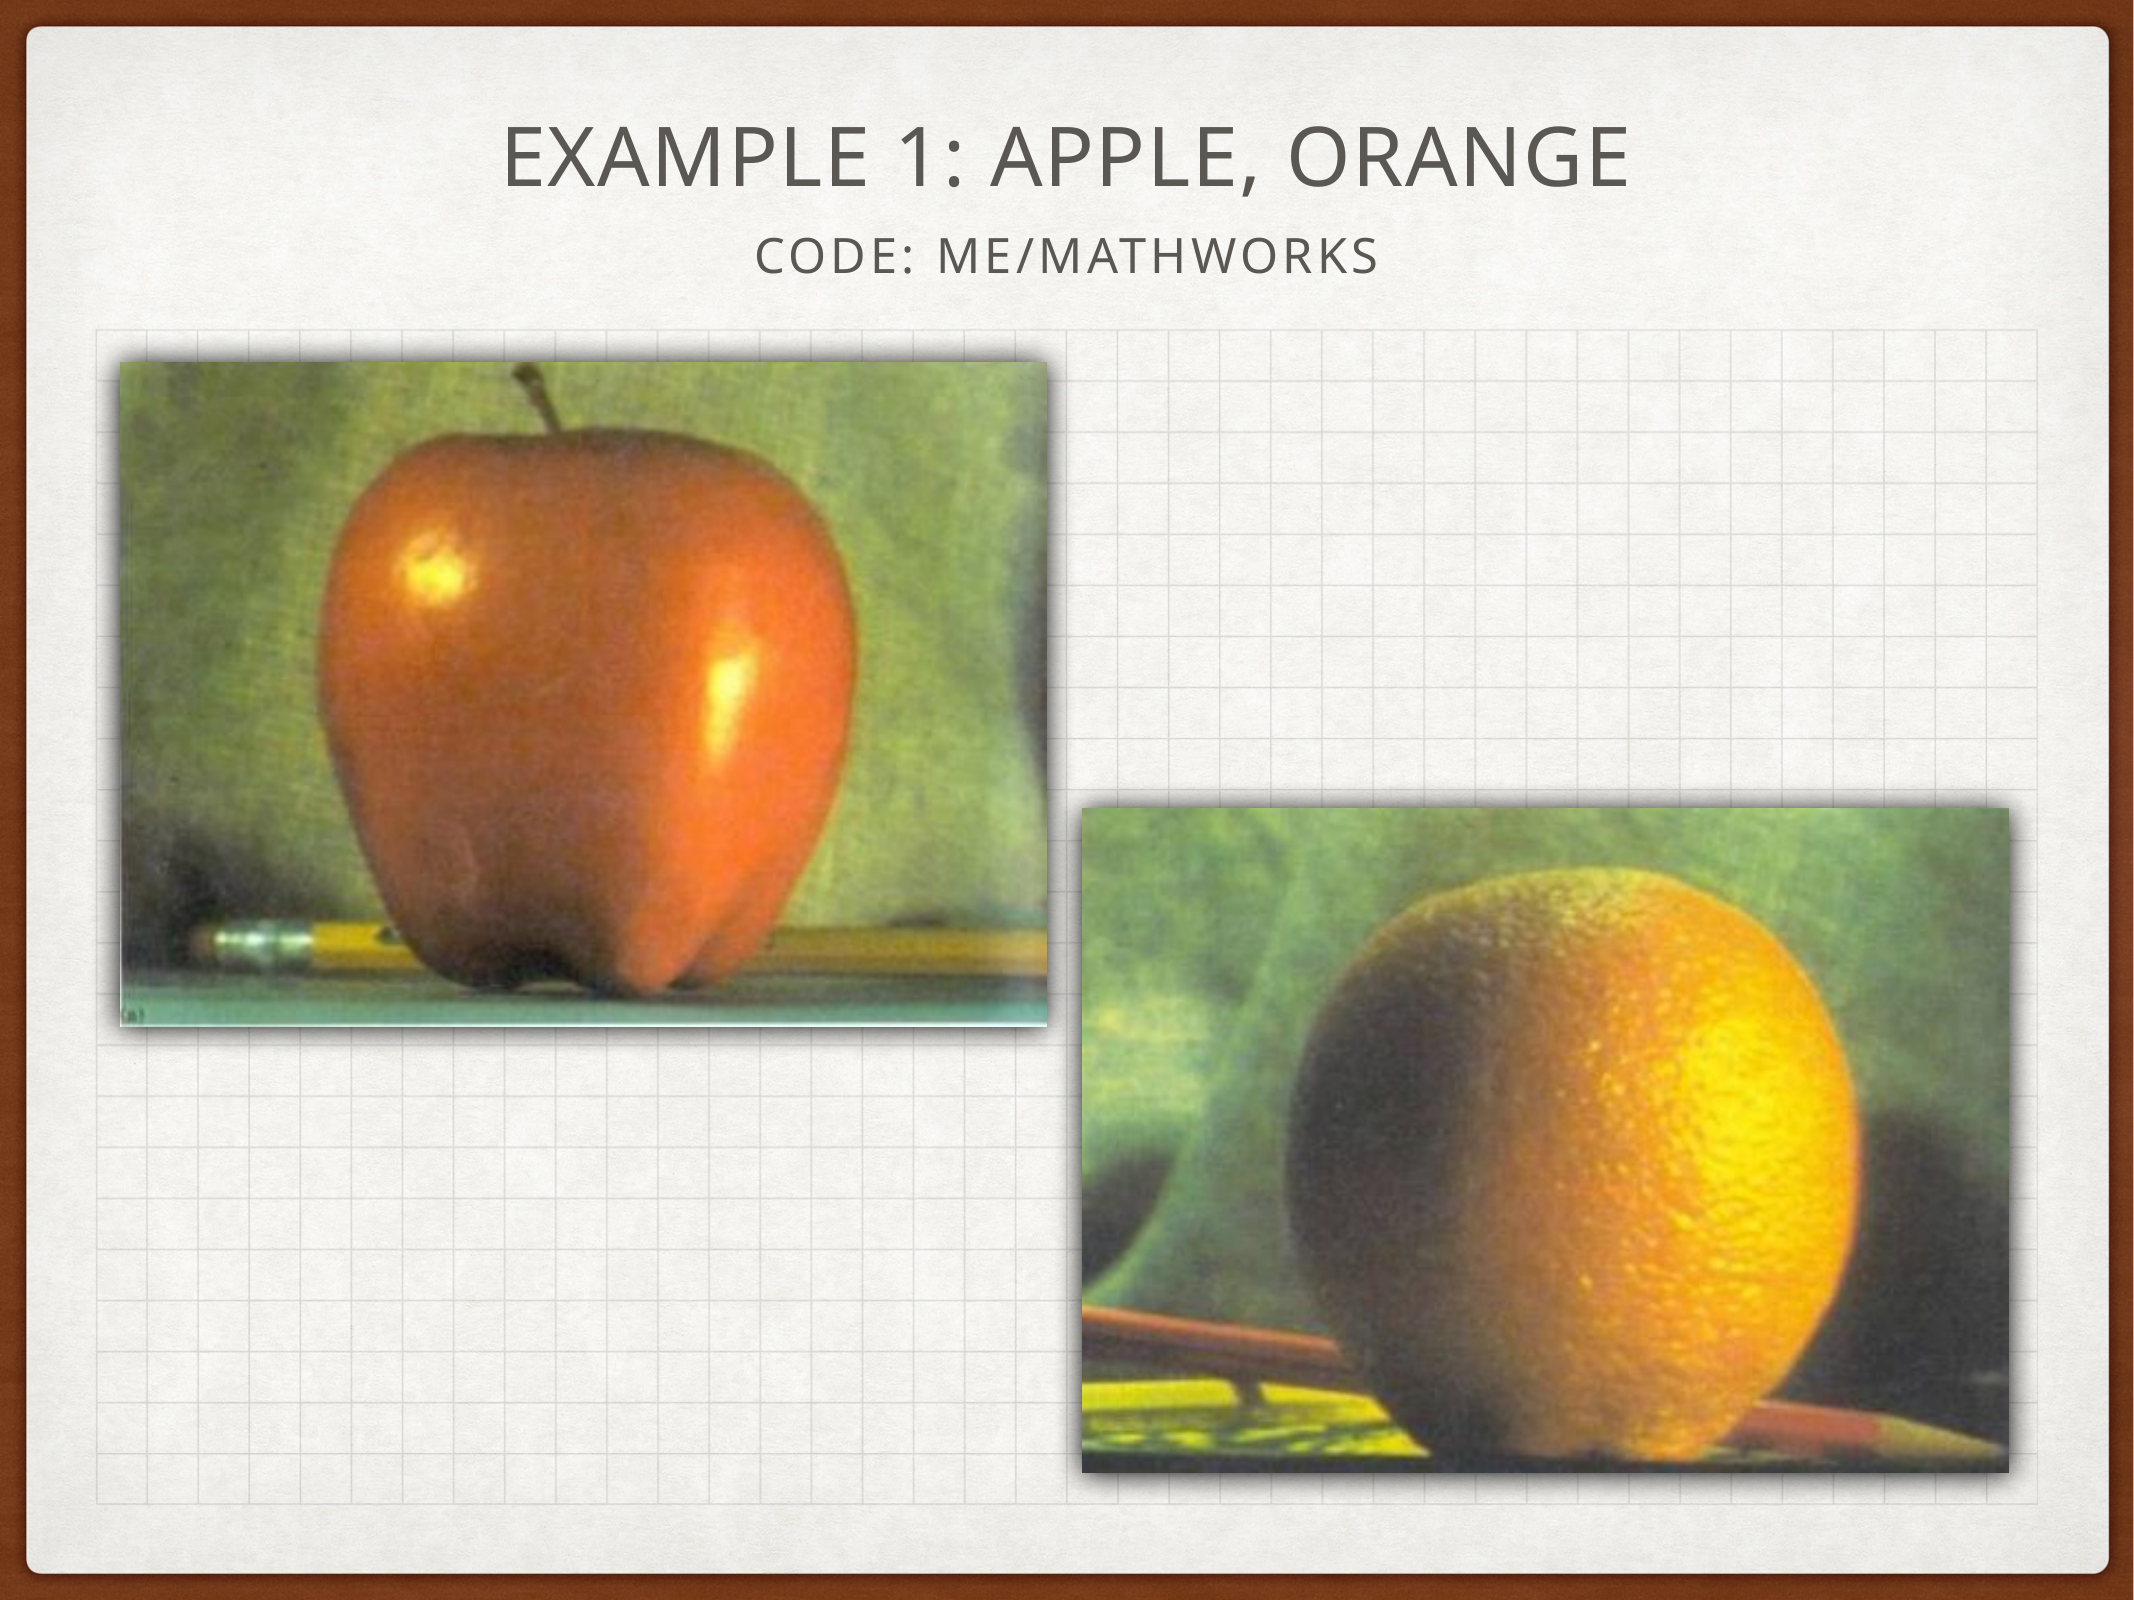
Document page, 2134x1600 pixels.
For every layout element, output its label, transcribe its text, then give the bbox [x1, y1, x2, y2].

title Example 1: Apple, Orange [109, 95, 2024, 216]
list Code: me/mathworks [109, 216, 2024, 299]
picture [0, 0, 2134, 1600]
